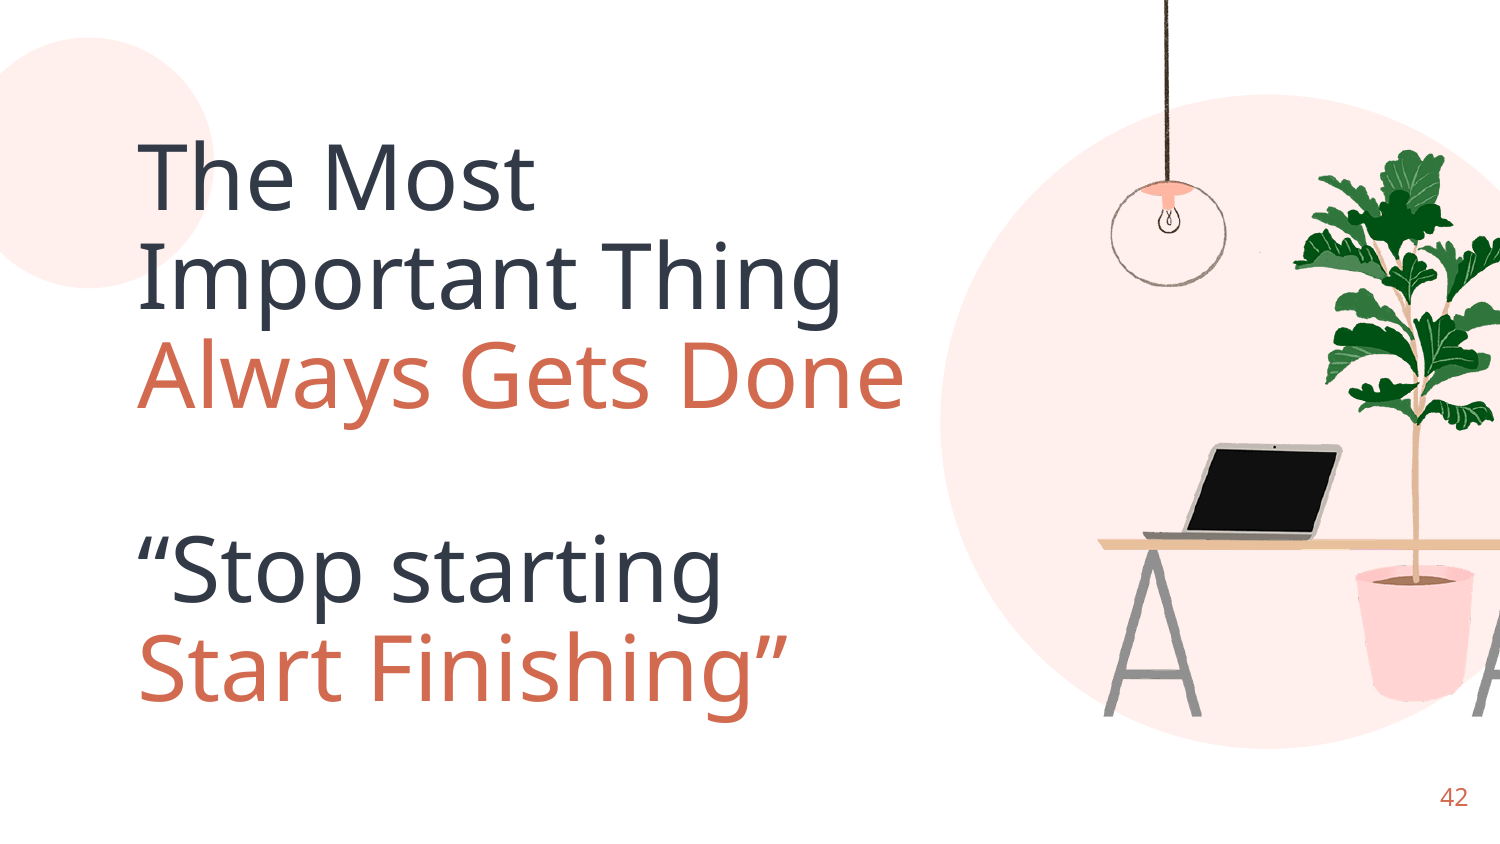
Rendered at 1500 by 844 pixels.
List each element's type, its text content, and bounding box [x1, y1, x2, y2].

picture [1097, 0, 1500, 717]
text_box “Stop starting Start Finishing” [137, 529, 920, 715]
slide_number 42 [1378, 766, 1469, 832]
title The Most Important Thing Always Gets Done [137, 105, 920, 455]
